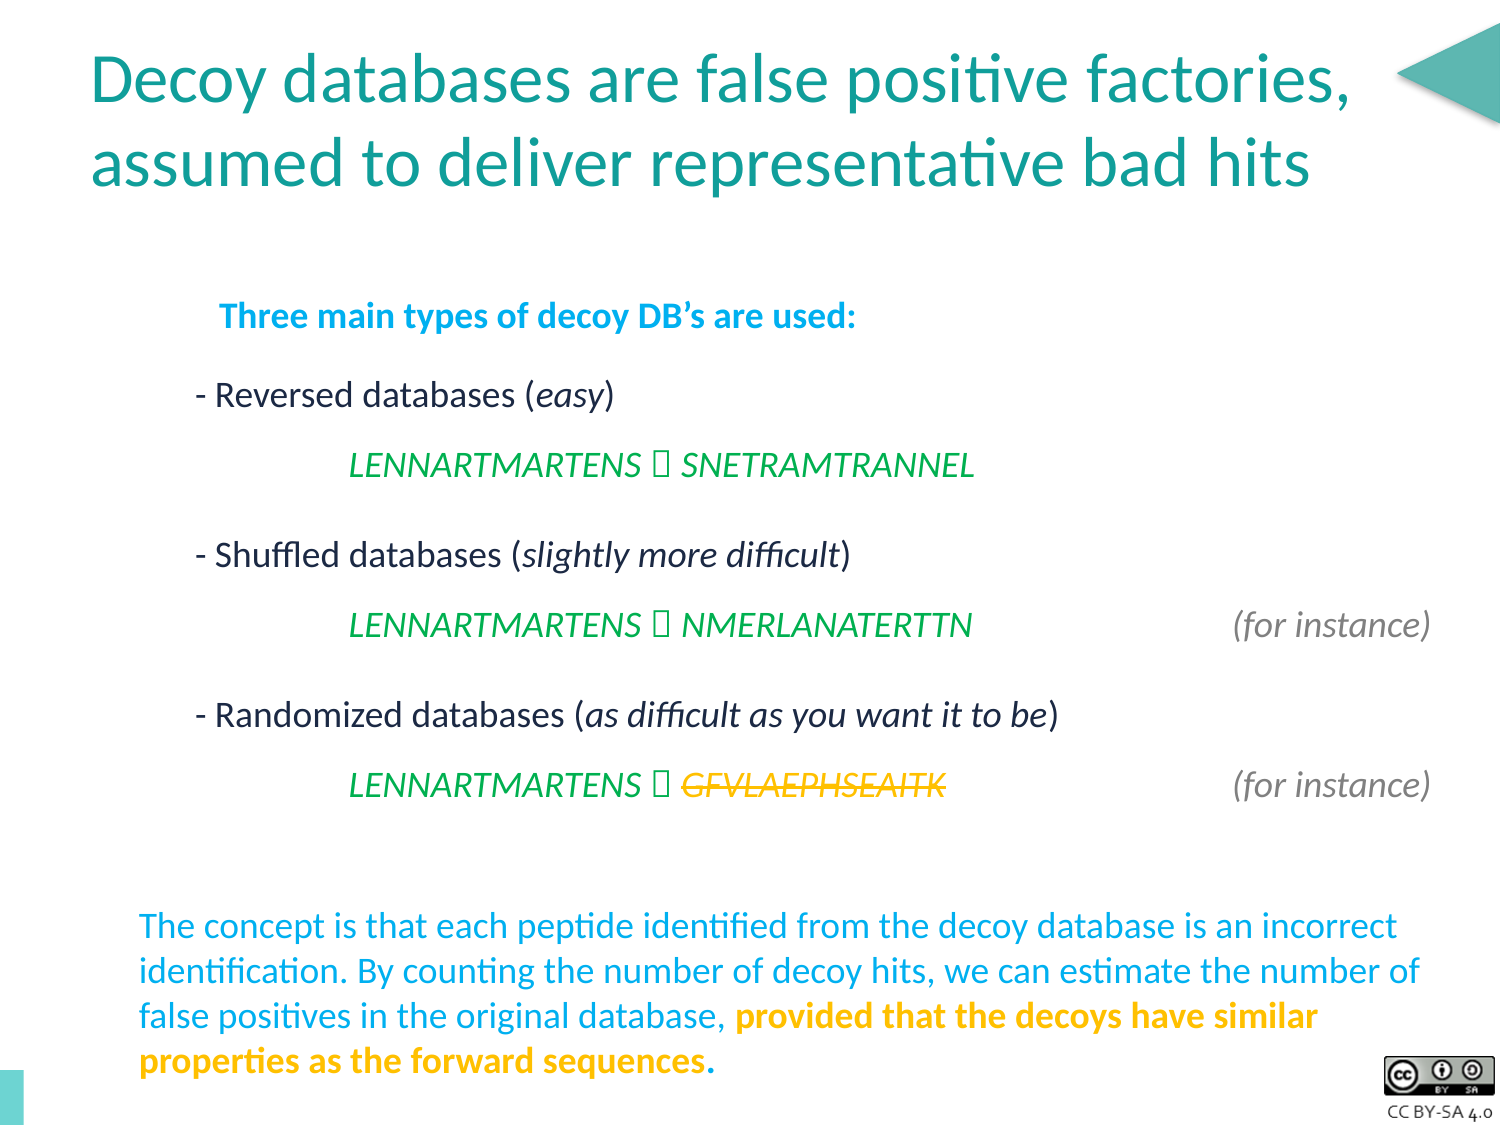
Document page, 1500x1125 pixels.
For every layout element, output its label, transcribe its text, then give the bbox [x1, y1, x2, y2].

title Decoy databases are false positive factories, assumed to deliver representative bad hits [75, 23, 1399, 212]
text_box The concept is that each peptide identified from the decoy database is an incorrect identification. By counting the number of decoy hits, we can estimate the number of false positives in the original database, provided that the decoys have similar properties as the forward sequences. [123, 893, 1469, 1079]
text_box Three main types of decoy DB’s are used: [204, 283, 873, 345]
text_box - Reversed databases (easy) LENNARTMARTENS  SNETRAMTRANNEL - Shuffled databases (slightly more difficult) LENNARTMARTENS  NMERLANATERTTN (for instance) - Randomized databases (as difficult as you want it to be) LENNARTMARTENS  GFVLAEPHSEAITK (for instance) [55, 362, 1447, 814]
picture [1375, 1056, 1500, 1125]
